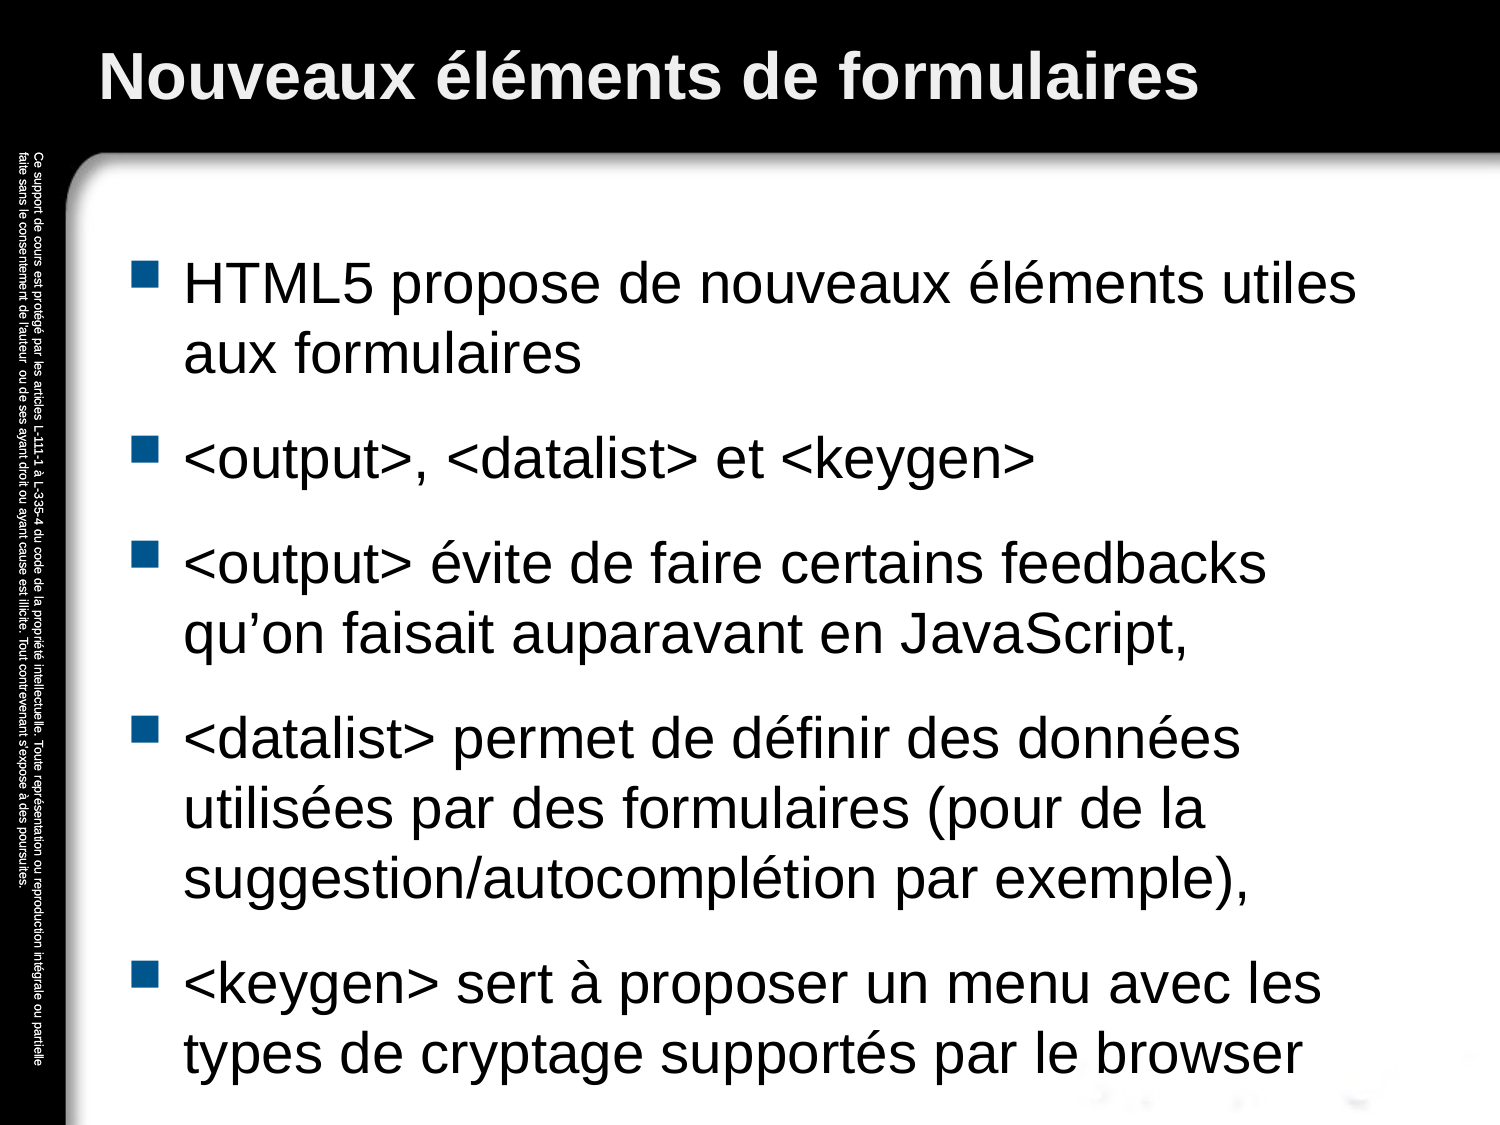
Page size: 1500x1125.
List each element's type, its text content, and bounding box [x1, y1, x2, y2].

title Nouveaux éléments de formulaires [83, 28, 1472, 117]
list HTML5 propose de nouveaux éléments utiles aux formulaires <output>, <datalist> et <keygen> <output> évite de faire certains feedbacks qu’on faisait auparavant en JavaScript, <datalist> permet de définir des données utilisées par des formulaires (pour de la suggestion/autocomplétion par exemple), <keygen> sert à proposer un menu avec les types de cryptage supportés par le browser [112, 237, 1426, 1013]
picture [0, 0, 1500, 1125]
